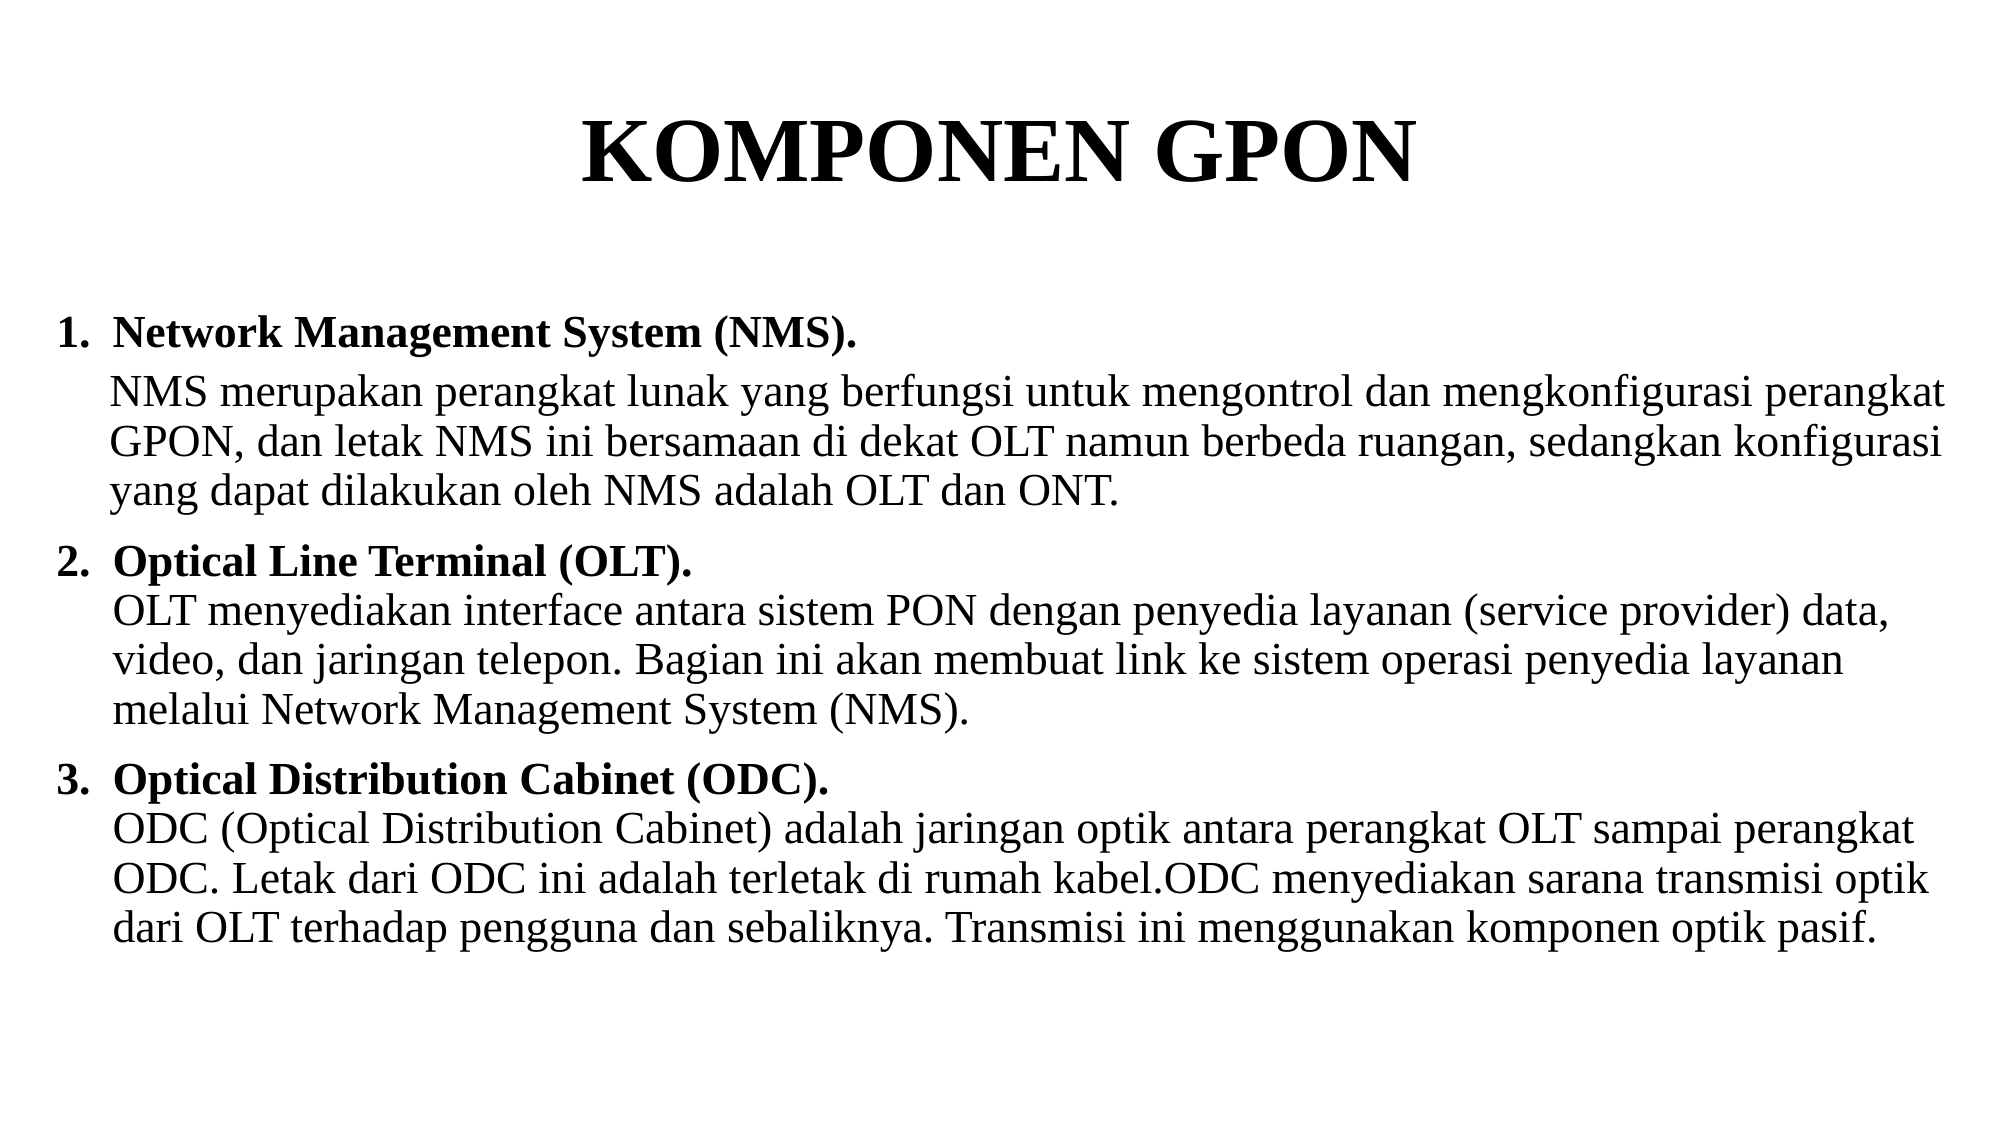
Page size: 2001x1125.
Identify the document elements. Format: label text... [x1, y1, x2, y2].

list Network Management System (NMS). NMS merupakan perangkat lunak yang berfungsi untuk mengontrol dan mengkonfigurasi perangkat GPON, dan letak NMS ini bersamaan di dekat OLT namun berbeda ruangan, sedangkan konfigurasi yang dapat dilakukan oleh NMS adalah OLT dan ONT. Optical Line Terminal (OLT). OLT menyediakan interface antara sistem PON dengan penyedia layanan (service provider) data, video, dan jaringan telepon. Bagian ini akan membuat link ke sistem operasi penyedia layanan melalui Network Management System (NMS). Optical Distribution Cabinet (ODC). ODC (Optical Distribution Cabinet) adalah jaringan optik antara perangkat OLT sampai perangkat ODC. Letak dari ODC ini adalah terletak di rumah kabel.ODC menyediakan sarana transmisi optik dari OLT terhadap pengguna dan sebaliknya. Transmisi ini menggunakan komponen optik pasif. [41, 299, 2000, 1125]
title KOMPONEN GPON [95, 68, 1905, 235]
